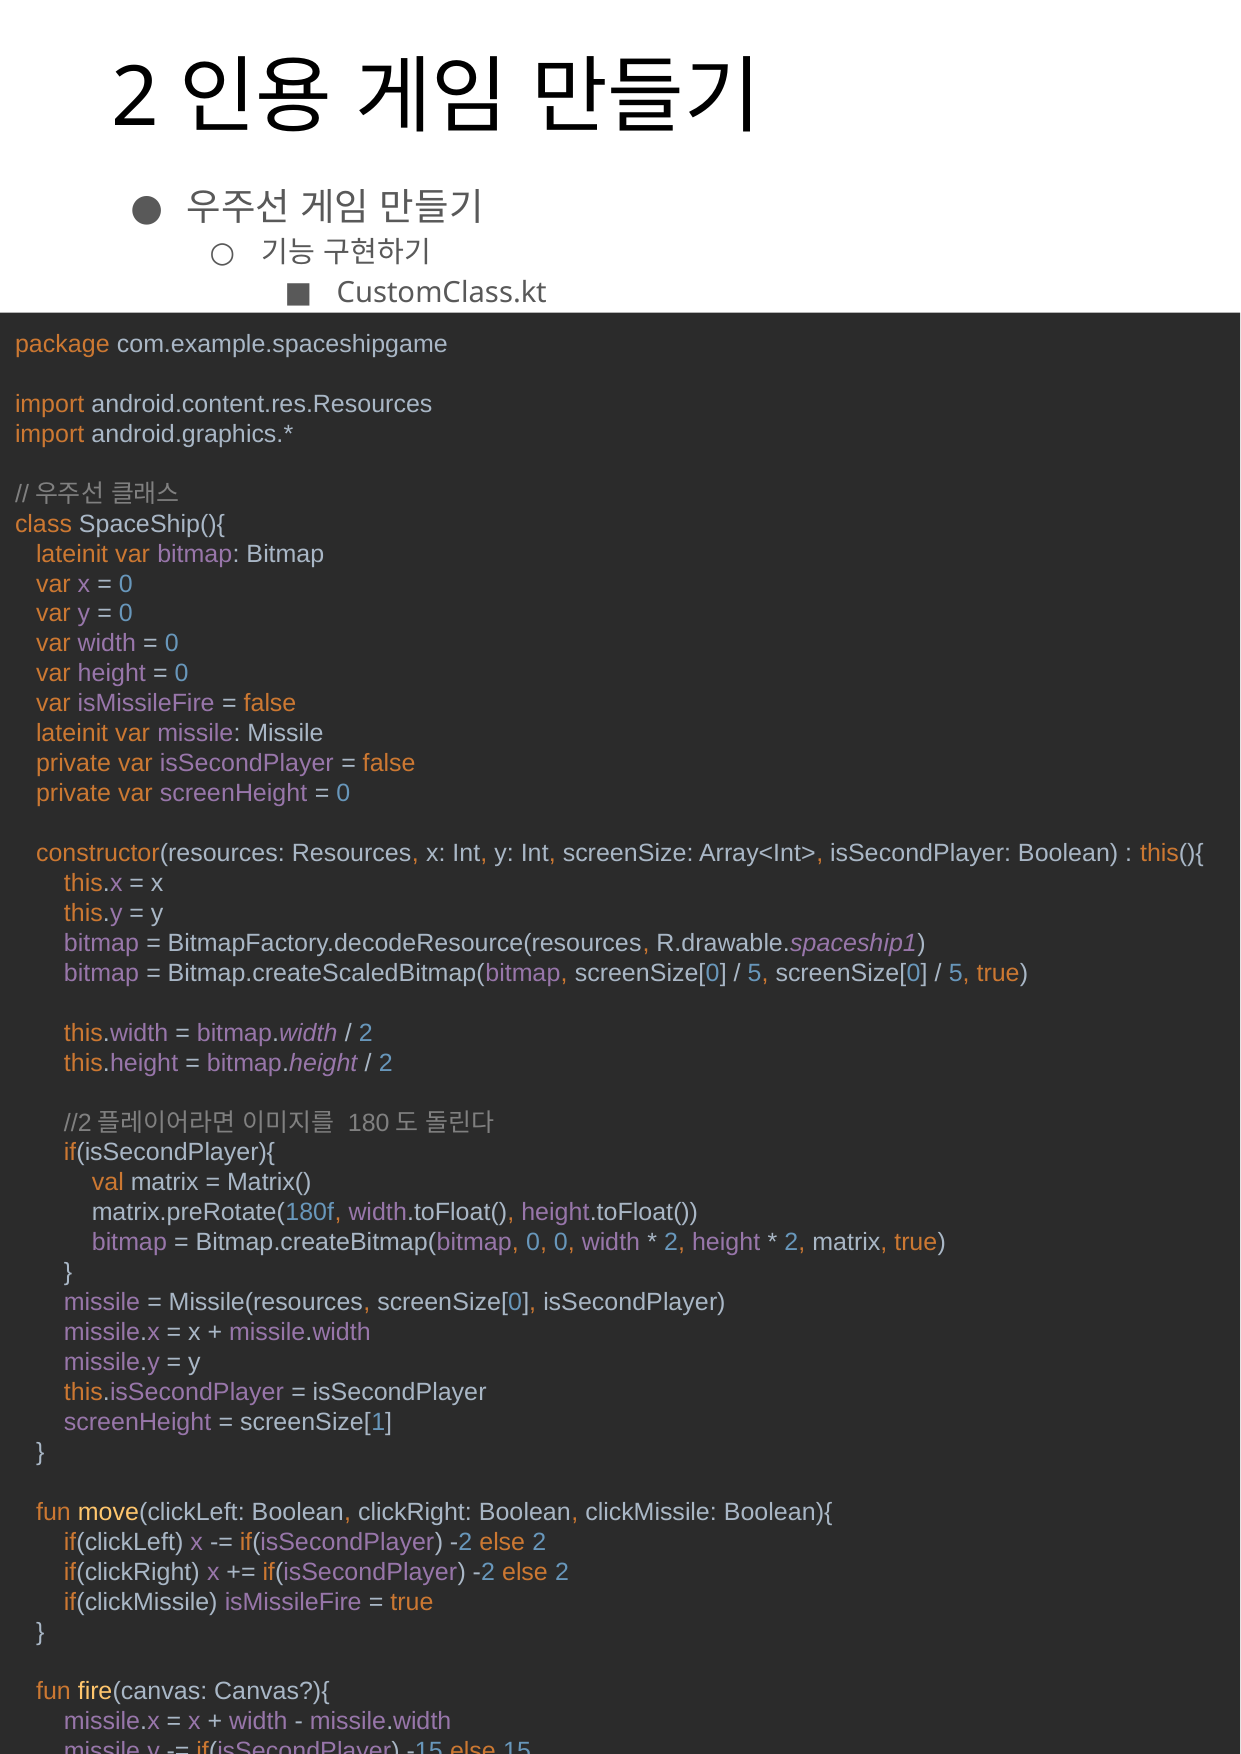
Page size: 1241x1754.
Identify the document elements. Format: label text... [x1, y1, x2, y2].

title 2인용 게임 만들기 [96, 27, 1157, 161]
text_box package com.example.spaceshipgame import android.content.res.Resources import android.graphics.* //우주선 클래스 class SpaceShip(){ lateinit var bitmap: Bitmap var x = 0 var y = 0 var width = 0 var height = 0 var isMissileFire = false lateinit var missile: Missile private var isSecondPlayer = false private var screenHeight = 0 constructor(resources: Resources, x: Int, y: Int, screenSize: Array<Int>, isSecondPlayer: Boolean) : this(){ this.x = x this.y = y bitmap = BitmapFactory.decodeResource(resources, R.drawable.spaceship1) bitmap = Bitmap.createScaledBitmap(bitmap, screenSize[0] / 5, screenSize[0] / 5, true) this.width = bitmap.width / 2 this.height = bitmap.height / 2 //2플레이어라면 이미지를 180도 돌린다 if(isSecondPlayer){ val matrix = Matrix() matrix.preRotate(180f, width.toFloat(), height.toFloat()) bitmap = Bitmap.createBitmap(bitmap, 0, 0, width * 2, height * 2, matrix, true) } missile = Missile(resources, screenSize[0], isSecondPlayer) missile.x = x + missile.width missile.y = y this.isSecondPlayer = isSecondPlayer screenHeight = screenSize[1] } fun move(clickLeft: Boolean, clickRight: Boolean, clickMissile: Boolean){ if(clickLeft) x -= if(isSecondPlayer) -2 else 2 if(clickRight) x += if(isSecondPlayer) -2 else 2 if(clickMissile) isMissileFire = true } fun fire(canvas: Canvas?){ missile.x = x + width - missile.width missile.y -= if(isSecondPlayer) -15 else 15 canvas?.drawBitmap(missile.bitmap, missile.x.toFloat(), missile.y.toFloat(), null) if(missile.y <= 0 && !isSecondPlayer){ isMissileFire = false missile.y = y } if(missile.y >= screenHeight && isSecondPlayer){ isMissileFire = false missile.y = y } } } //미사일 클래스 class Missile(){ lateinit var bitmap: Bitmap var x = -100 var y = 100 var width = 0 constructor(resources: Resources, size: Int, isSecondPlayer: Boolean): this(){ bitmap = BitmapFactory.decodeResource(resources, R.drawable.missile) bitmap = Bitmap.createScaledBitmap(bitmap, size / 20, size / 20, true) width = bitmap.width / 2 //2플레이어라면 이미지를 180도 돌린다 if(isSecondPlayer){ val matrix = Matrix() matrix.preRotate(180f, width.toFloat(), width.toFloat()) bitmap = Bitmap.createBitmap(bitmap, 0, 0, width * 2, width * 2, matrix, true) } } } //이미지 버튼들 class CustomButton(){ lateinit var bitmap: Bitmap var x = 0f var y = 0f private var width = 0 var height = 0 private lateinit var rect: RectF var isTouch = false constructor(resources: Resources, img: Int, x: Float, y: Float, screenSize: Array<Int>, isSecondPlayer: Boolean): this(){ bitmap = BitmapFactory.decodeResource(resources, img) bitmap = Bitmap.createScaledBitmap(bitmap, screenSize[0] / 6, screenSize[0] / 6, true) this.x = x this.y = y width = bitmap.width height = bitmap.height rect = RectF(x, y, x + width, y + height) //2플레이어라면 이미지를 180도 돌린다 if(isSecondPlayer){ val matrix = Matrix() matrix.preRotate(180f, width.toFloat(), height.toFloat()) bitmap = Bitmap.createBitmap(bitmap, 0, 0, width, height, matrix, true) } } fun processButton(x: Float, y: Float, isDown: Boolean){ if(rect.contains(x, y)) isTouch = isDown } } //운석 클래스 class Asteroid(){ lateinit var bitmap: Bitmap var x = 0 var y = 0 var width = 0 var height = 0 constructor(resources: Resources, screenSize: Array<Int>): this(){ bitmap = BitmapFactory.decodeResource(resources, R.drawable.asteroid) bitmap = Bitmap.createScaledBitmap(bitmap, screenSize[0] / 6, screenSize[0] / 6, true) width = bitmap.width / 2 } } [0, 312, 1241, 1754]
list 우주선 게임 만들기 기능 구현하기 CustomClass.kt [96, 161, 1157, 312]
